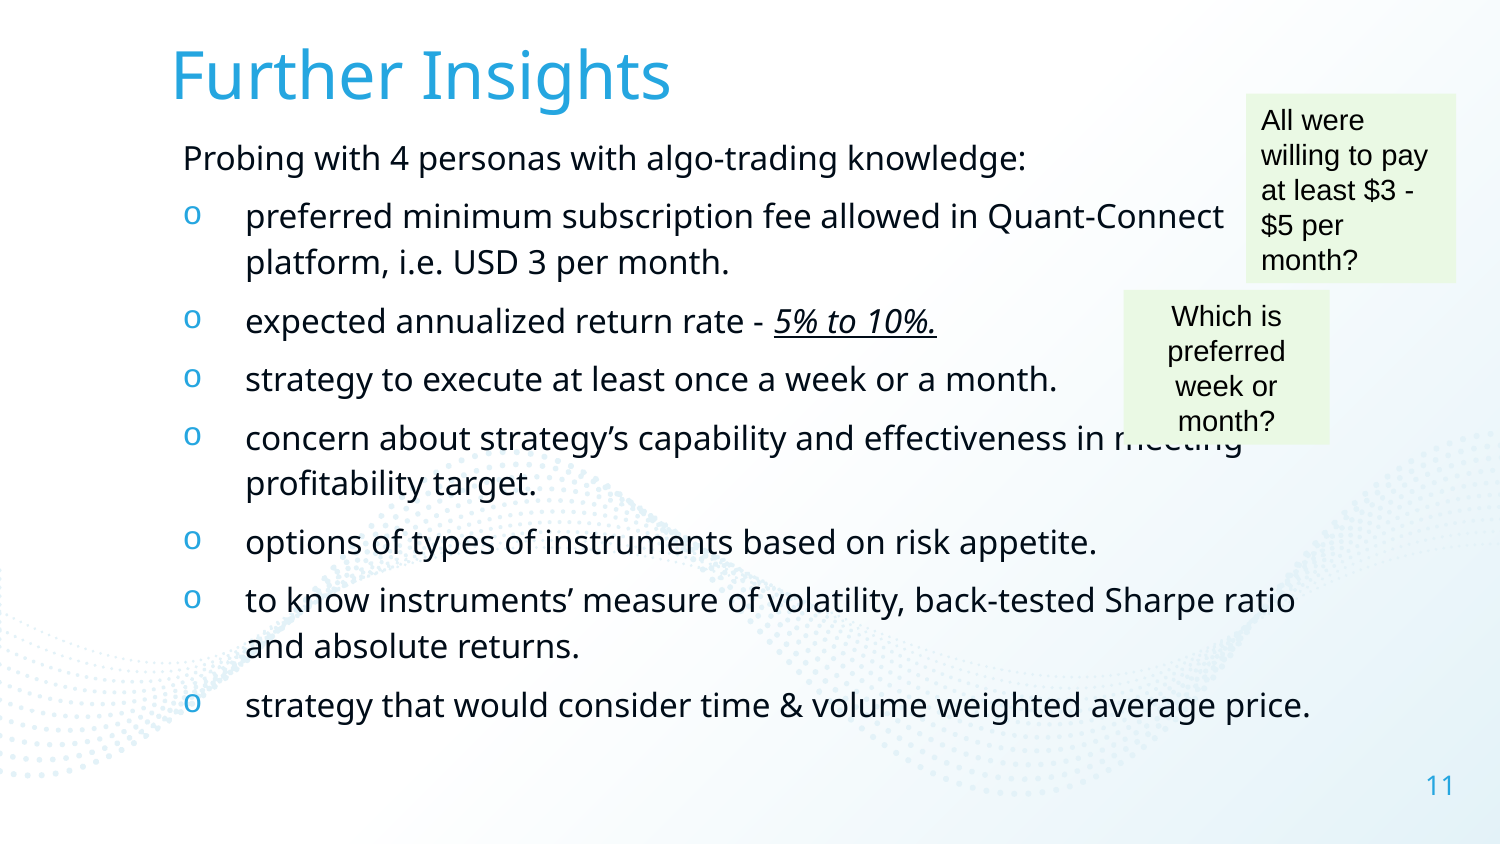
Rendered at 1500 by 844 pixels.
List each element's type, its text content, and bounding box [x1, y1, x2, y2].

text_box Which is preferred week or month? [1123, 289, 1330, 445]
text_box All were willing to pay at least $3 -$5 per month? [1246, 93, 1457, 284]
title Further Insights [170, 49, 1330, 114]
list Probing with 4 personas with algo-trading knowledge: preferred minimum subscription fee allowed in Quant-Connect platform, i.e. USD 3 per month. expected annualized return rate - 5% to 10%. strategy to execute at least once a week or a month. concern about strategy’s capability and effectiveness in meeting profitability target. options of types of instruments based on risk appetite. to know instruments’ measure of volatility, back-tested Sharpe ratio and absolute returns. strategy that would consider time & volume weighted average price. [170, 131, 1367, 819]
slide_number 11 [1366, 754, 1457, 819]
